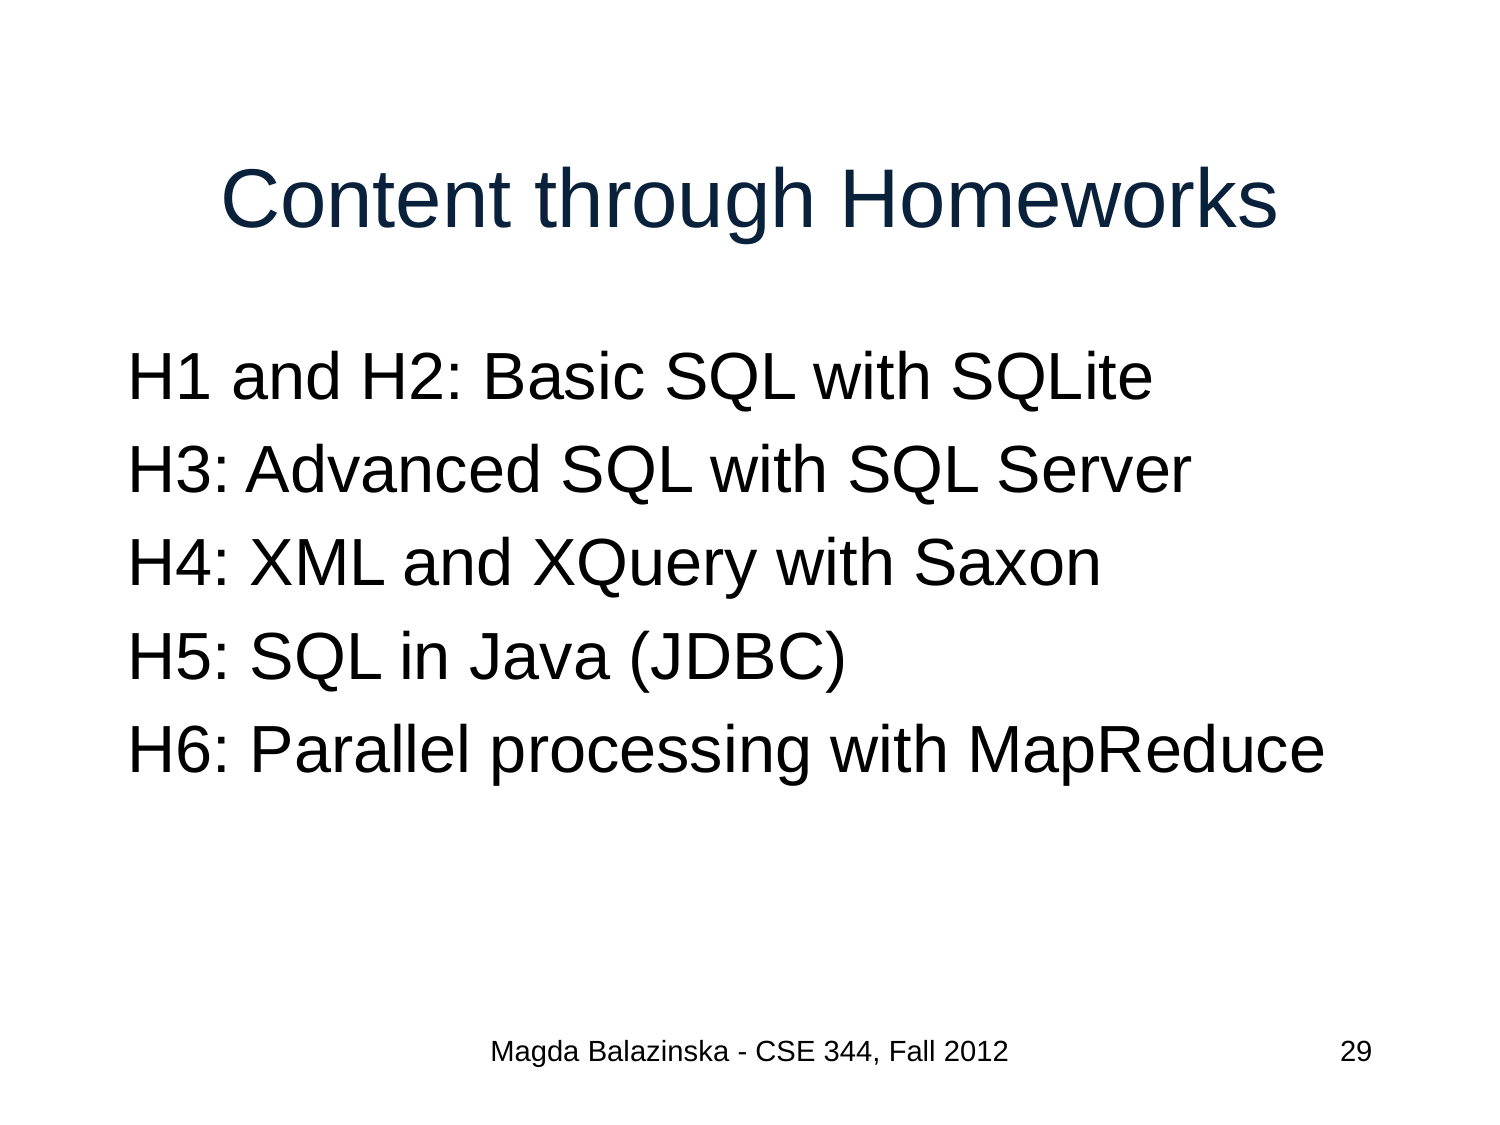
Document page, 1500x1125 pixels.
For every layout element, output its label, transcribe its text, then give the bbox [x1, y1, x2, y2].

title Content through Homeworks [112, 99, 1388, 288]
slide_number 29 [1074, 1024, 1388, 1101]
list H1 and H2: Basic SQL with SQLite H3: Advanced SQL with SQL Server H4: XML and XQuery with Saxon H5: SQL in Java (JDBC) H6: Parallel processing with MapReduce [112, 324, 1388, 1001]
footer Magda Balazinska - CSE 344, Fall 2012 [474, 1024, 1026, 1101]
